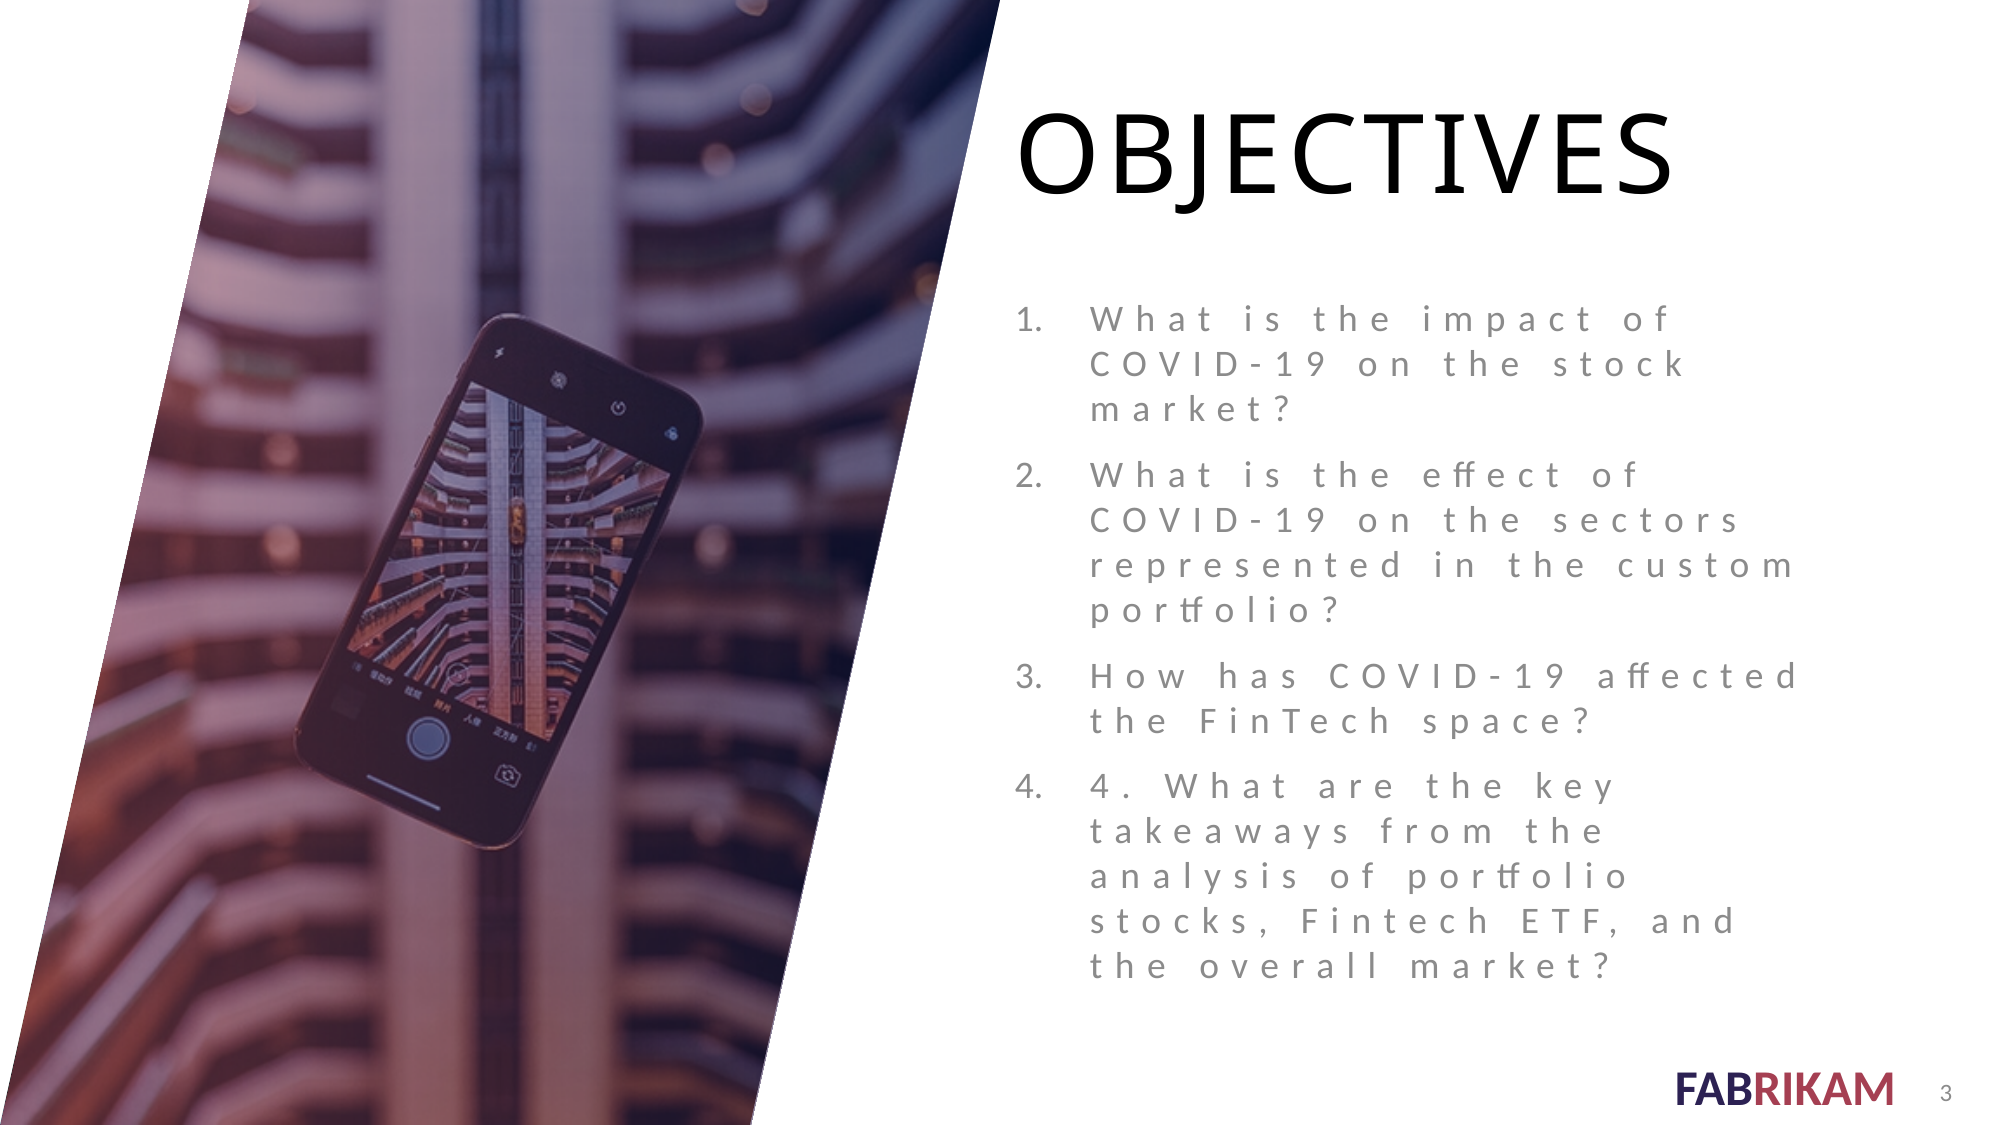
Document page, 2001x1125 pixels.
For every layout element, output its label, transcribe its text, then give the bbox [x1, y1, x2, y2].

picture [0, 0, 1000, 1125]
list What is the impact of COVID-19 on the stock market? What is the effect of COVID-19 on the sectors represented in the custom portfolio? How has COVID-19 affected the FinTech space? 4. What are the key takeaways from the analysis of portfolio stocks, Fintech ETF, and the overall market? [1000, 286, 1862, 1049]
slide_number 3 [1894, 1061, 1968, 1121]
title Objectives [1000, 76, 1841, 224]
